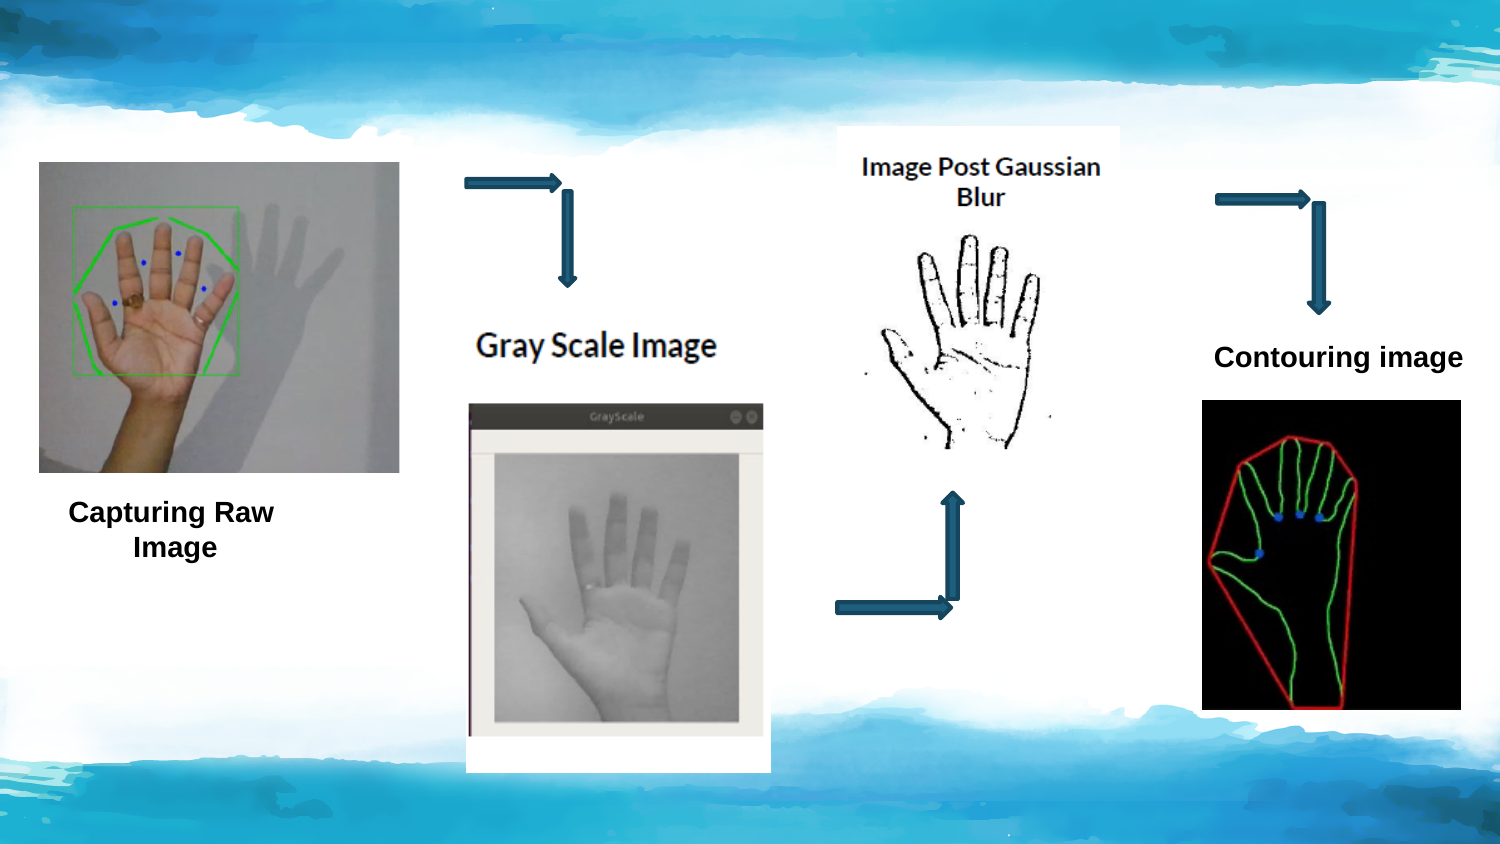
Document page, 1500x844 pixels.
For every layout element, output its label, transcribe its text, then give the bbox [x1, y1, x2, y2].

text_box Capturing Raw Image [4, 486, 347, 572]
text_box [940, 501, 965, 601]
text_box [464, 172, 562, 194]
text_box [1306, 201, 1332, 316]
text_box Contouring image [1199, 331, 1479, 381]
text_box [1215, 189, 1311, 210]
text_box [835, 594, 954, 621]
picture [0, 0, 1500, 844]
text_box [557, 189, 578, 284]
